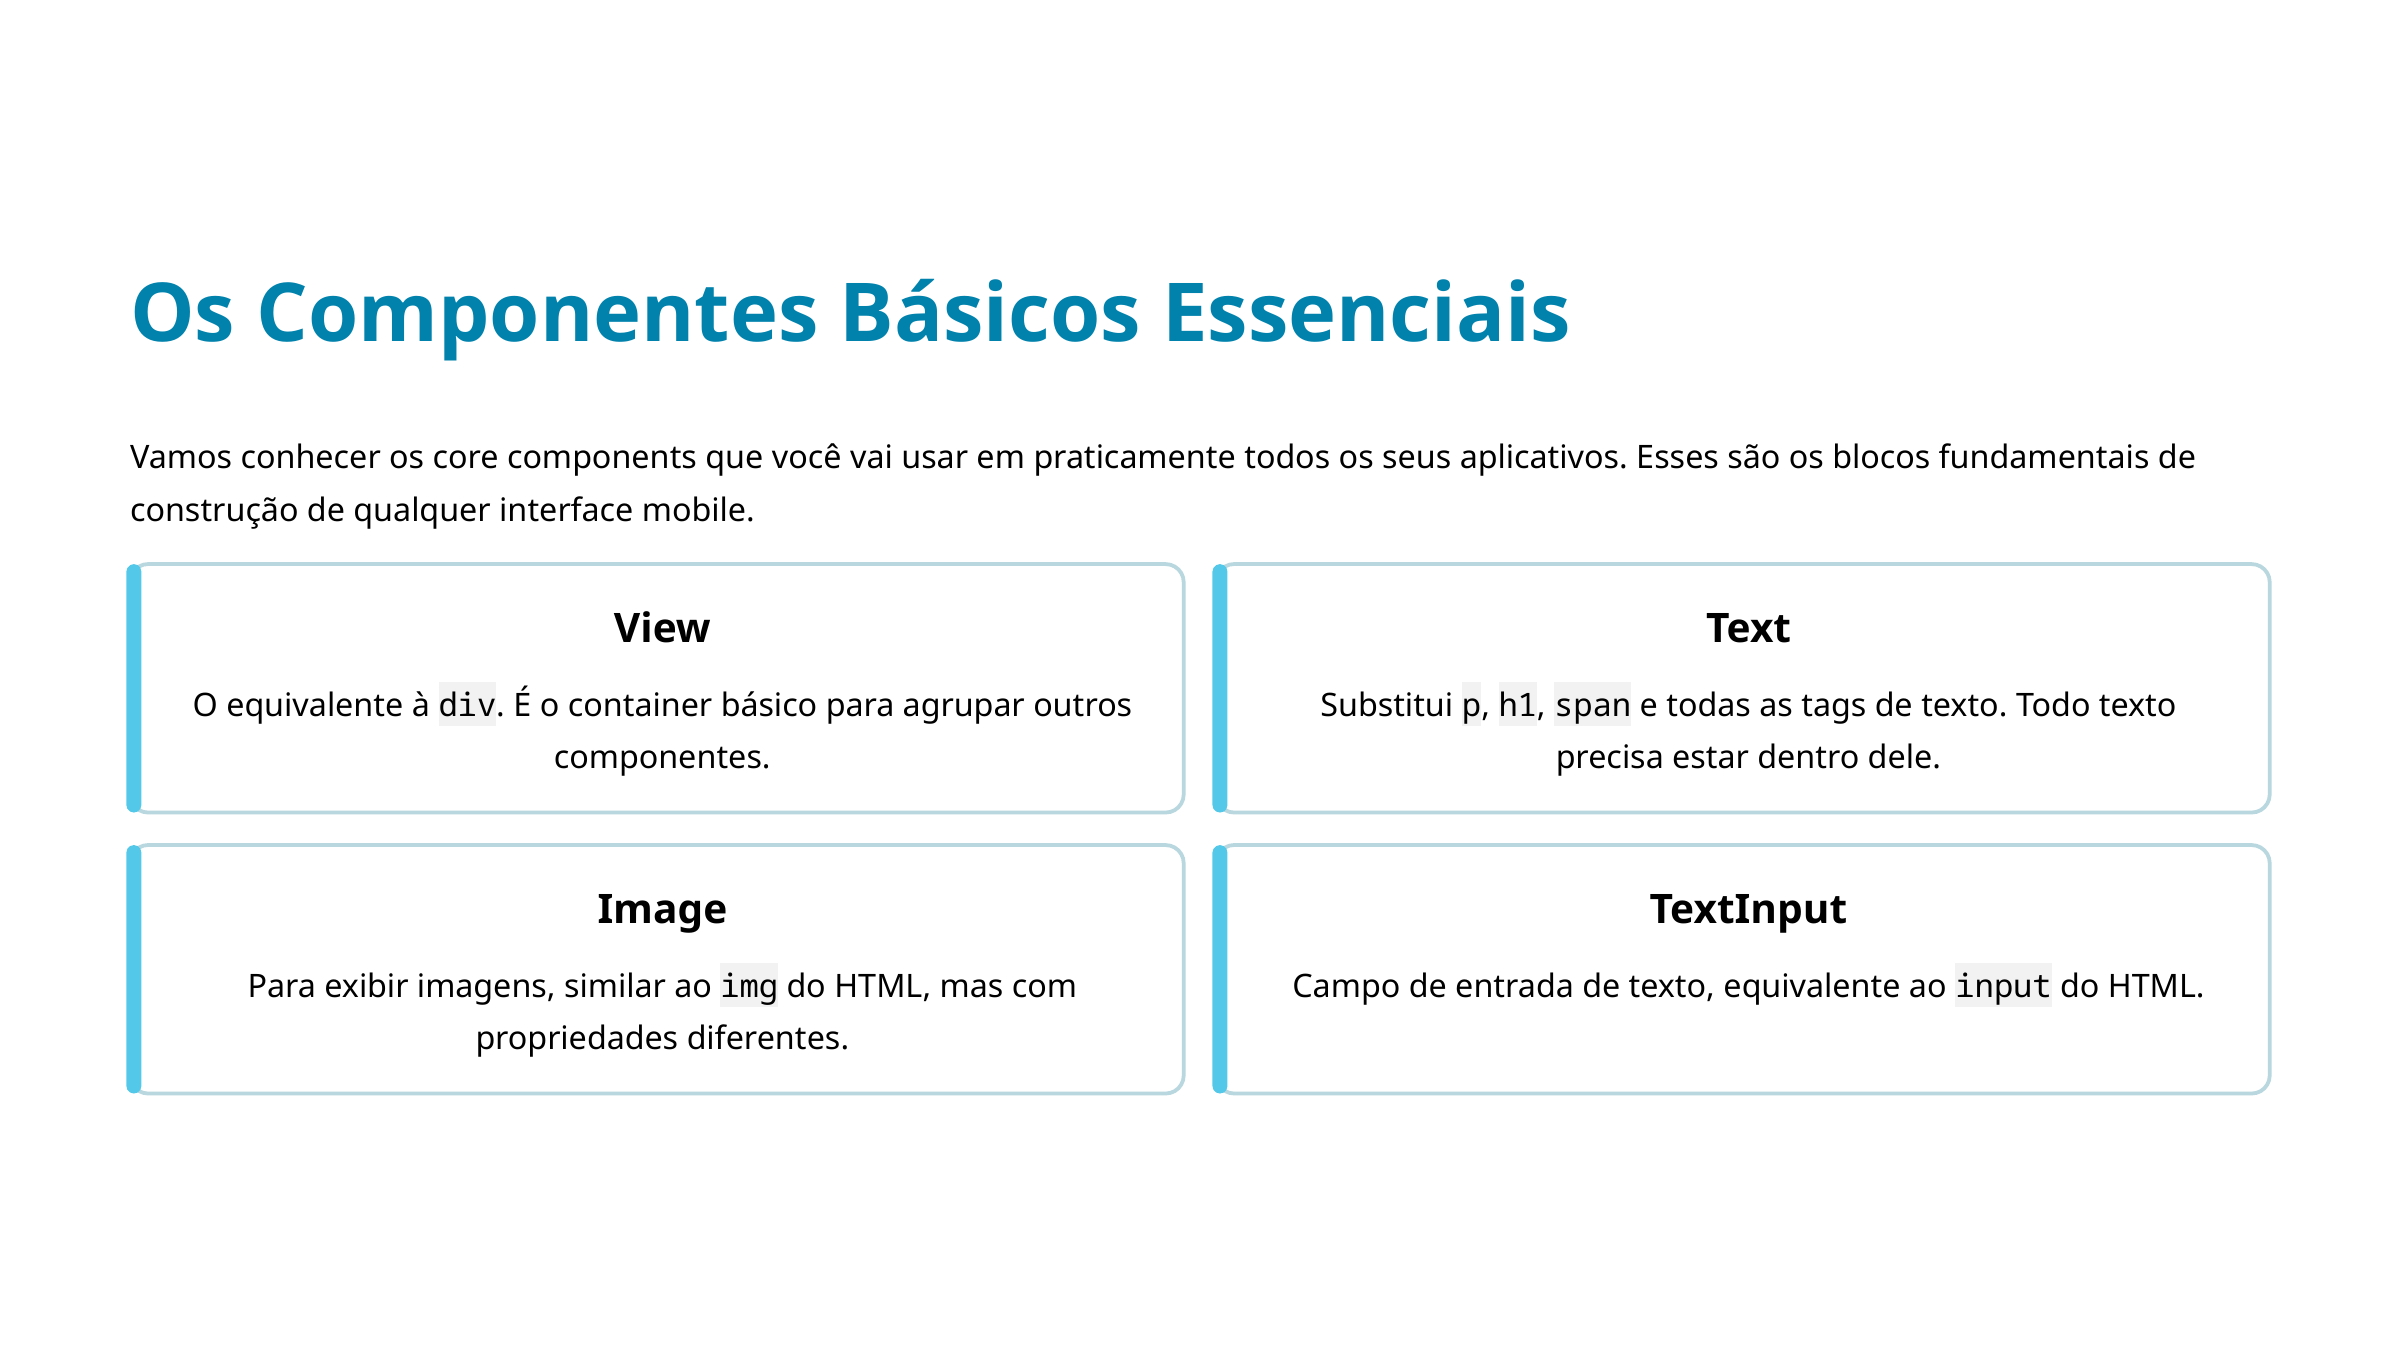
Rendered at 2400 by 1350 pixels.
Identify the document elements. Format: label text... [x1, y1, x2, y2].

text_box Para exibir imagens, similar ao img do HTML, mas com propriedades diferentes. [177, 951, 1148, 1058]
text_box Substitui p, h1, span e todas as tags de texto. Todo texto precisa estar dentro dele. [1263, 670, 2234, 777]
text_box [1212, 564, 1228, 813]
text_box Campo de entrada de texto, equivalente ao input do HTML. [1263, 951, 2234, 1006]
text_box TextInput [1545, 881, 1953, 933]
text_box [1212, 845, 1228, 1094]
text_box Vamos conhecer os core components que você vai usar em praticamente todos os seus aplicativos. Esses são os blocos fundamentais de construção de qualquer interface mobile. [130, 423, 2270, 528]
text_box O equivalente à div. É o container básico para agrupar outros componentes. [177, 670, 1148, 777]
text_box [126, 564, 142, 813]
text_box Text [1545, 600, 1953, 652]
text_box [140, 564, 1184, 813]
text_box [1226, 845, 2270, 1094]
text_box Os Componentes Básicos Essenciais [130, 256, 1526, 359]
text_box Image [459, 881, 866, 933]
text_box View [459, 600, 866, 652]
text_box [1226, 564, 2270, 813]
text_box [140, 845, 1184, 1094]
text_box [126, 845, 142, 1094]
